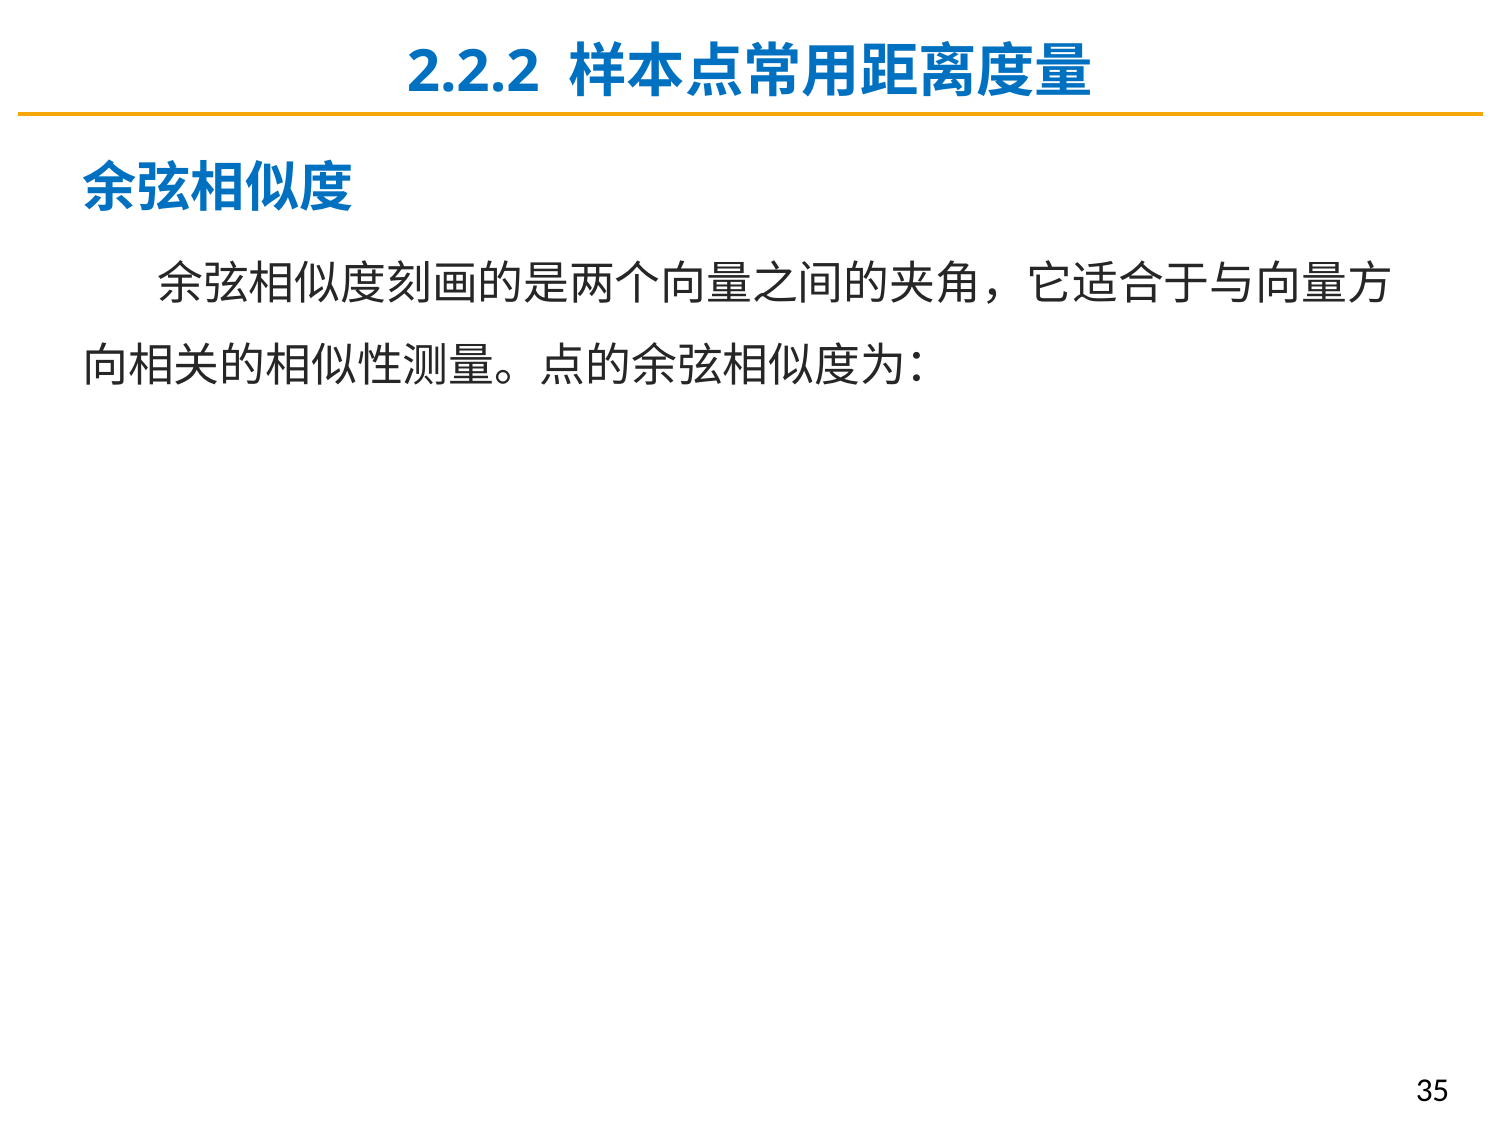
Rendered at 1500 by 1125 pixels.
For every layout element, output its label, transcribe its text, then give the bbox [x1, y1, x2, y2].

text_box 2.2.2 样本点常用距离度量 [0, 25, 1500, 111]
text_box 35 [1114, 1060, 1465, 1106]
